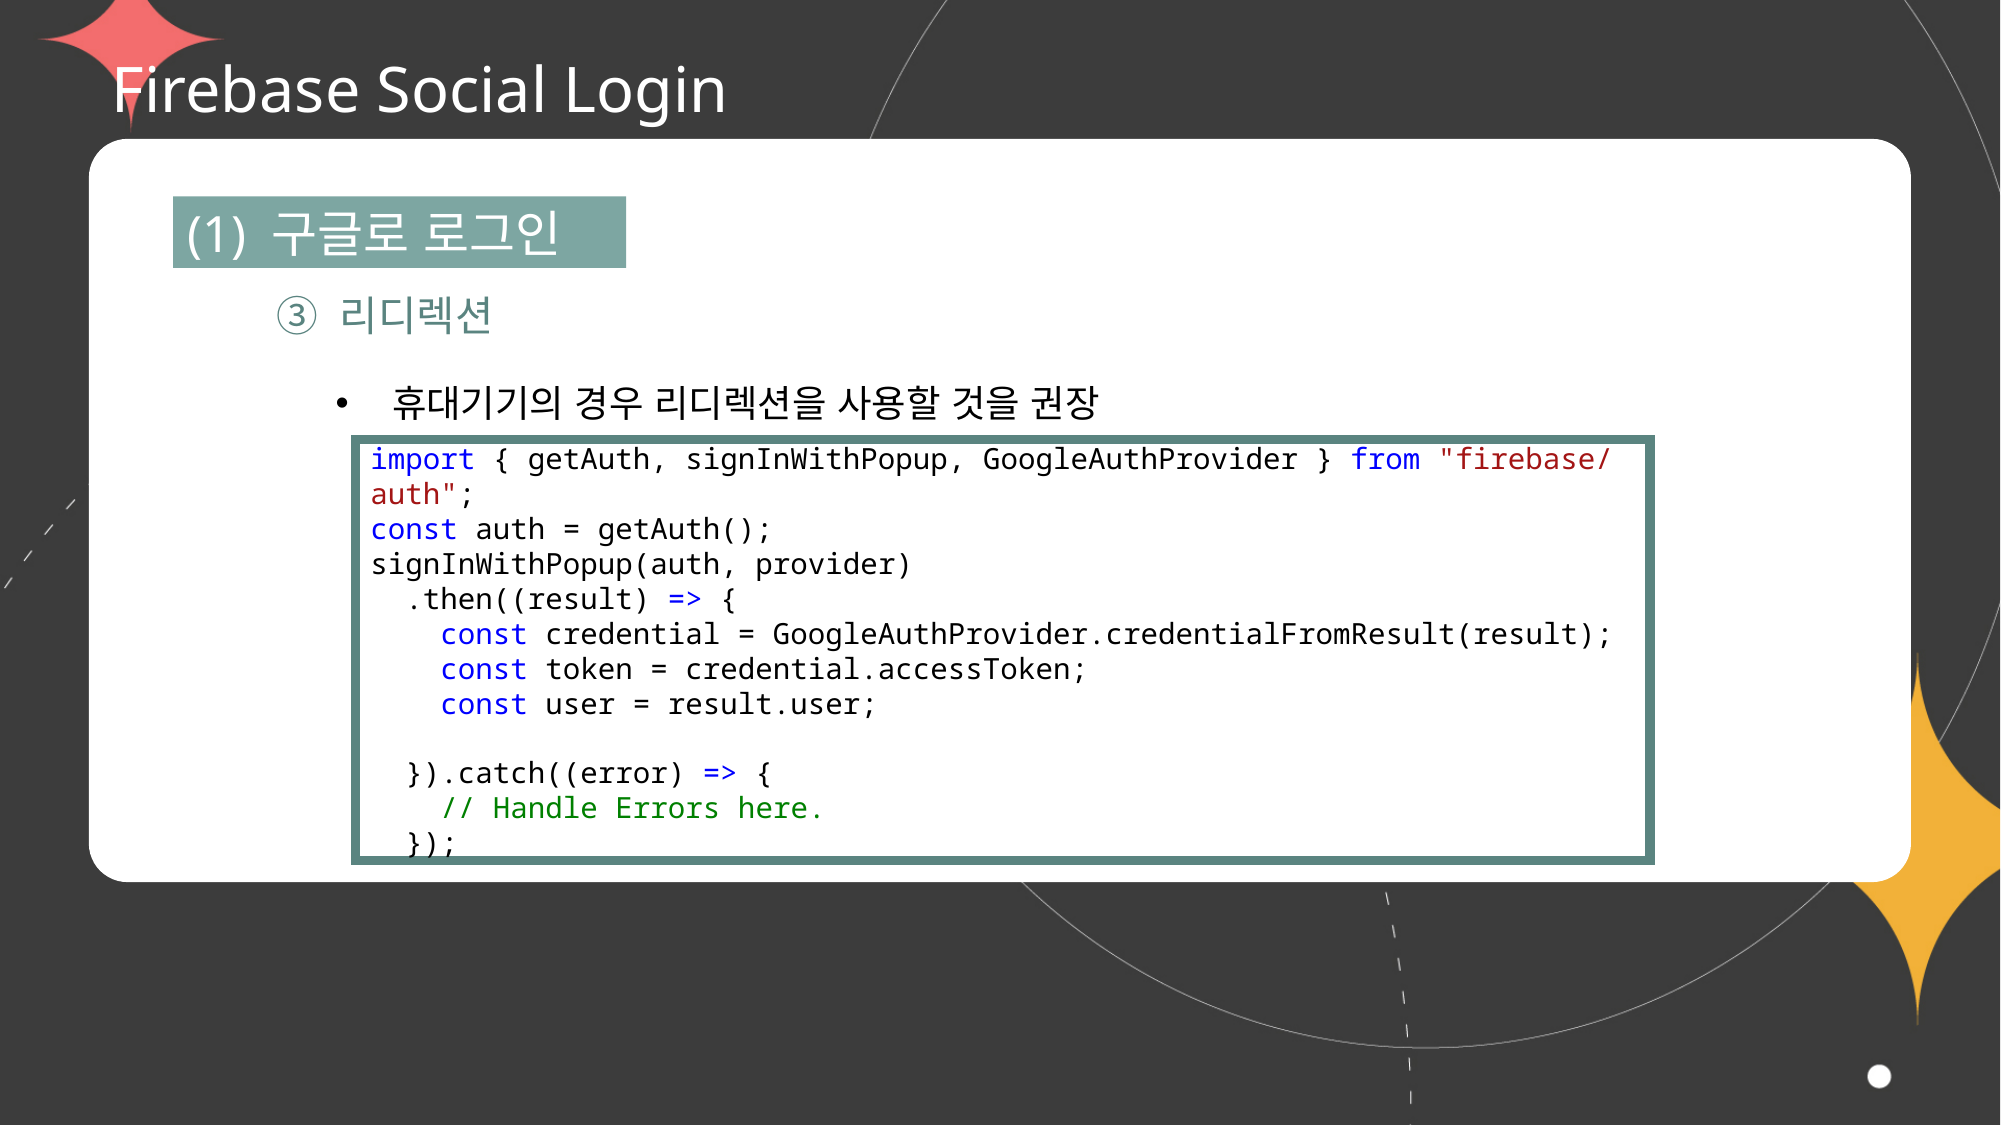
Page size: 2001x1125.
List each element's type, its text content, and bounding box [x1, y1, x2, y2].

text_box ③ 리디렉션 [261, 279, 734, 351]
text_box 휴대기기의 경우 리디렉션을 사용할 것을 권장 [320, 350, 1795, 433]
title Firebase Social Login [96, 50, 1069, 135]
text_box import { getAuth, signInWithPopup, GoogleAuthProvider } from "firebase/auth"; const auth = getAuth(); signInWithPopup(auth, provider) .then((result) => { const credential = GoogleAuthProvider.credentialFromResult(result); const token = credential.accessToken; const user = result.user; }).catch((error) => { // Handle Errors here. }); [355, 438, 1651, 861]
picture [0, 0, 2001, 1125]
text_box (1) 구글로 로그인 [172, 195, 627, 269]
